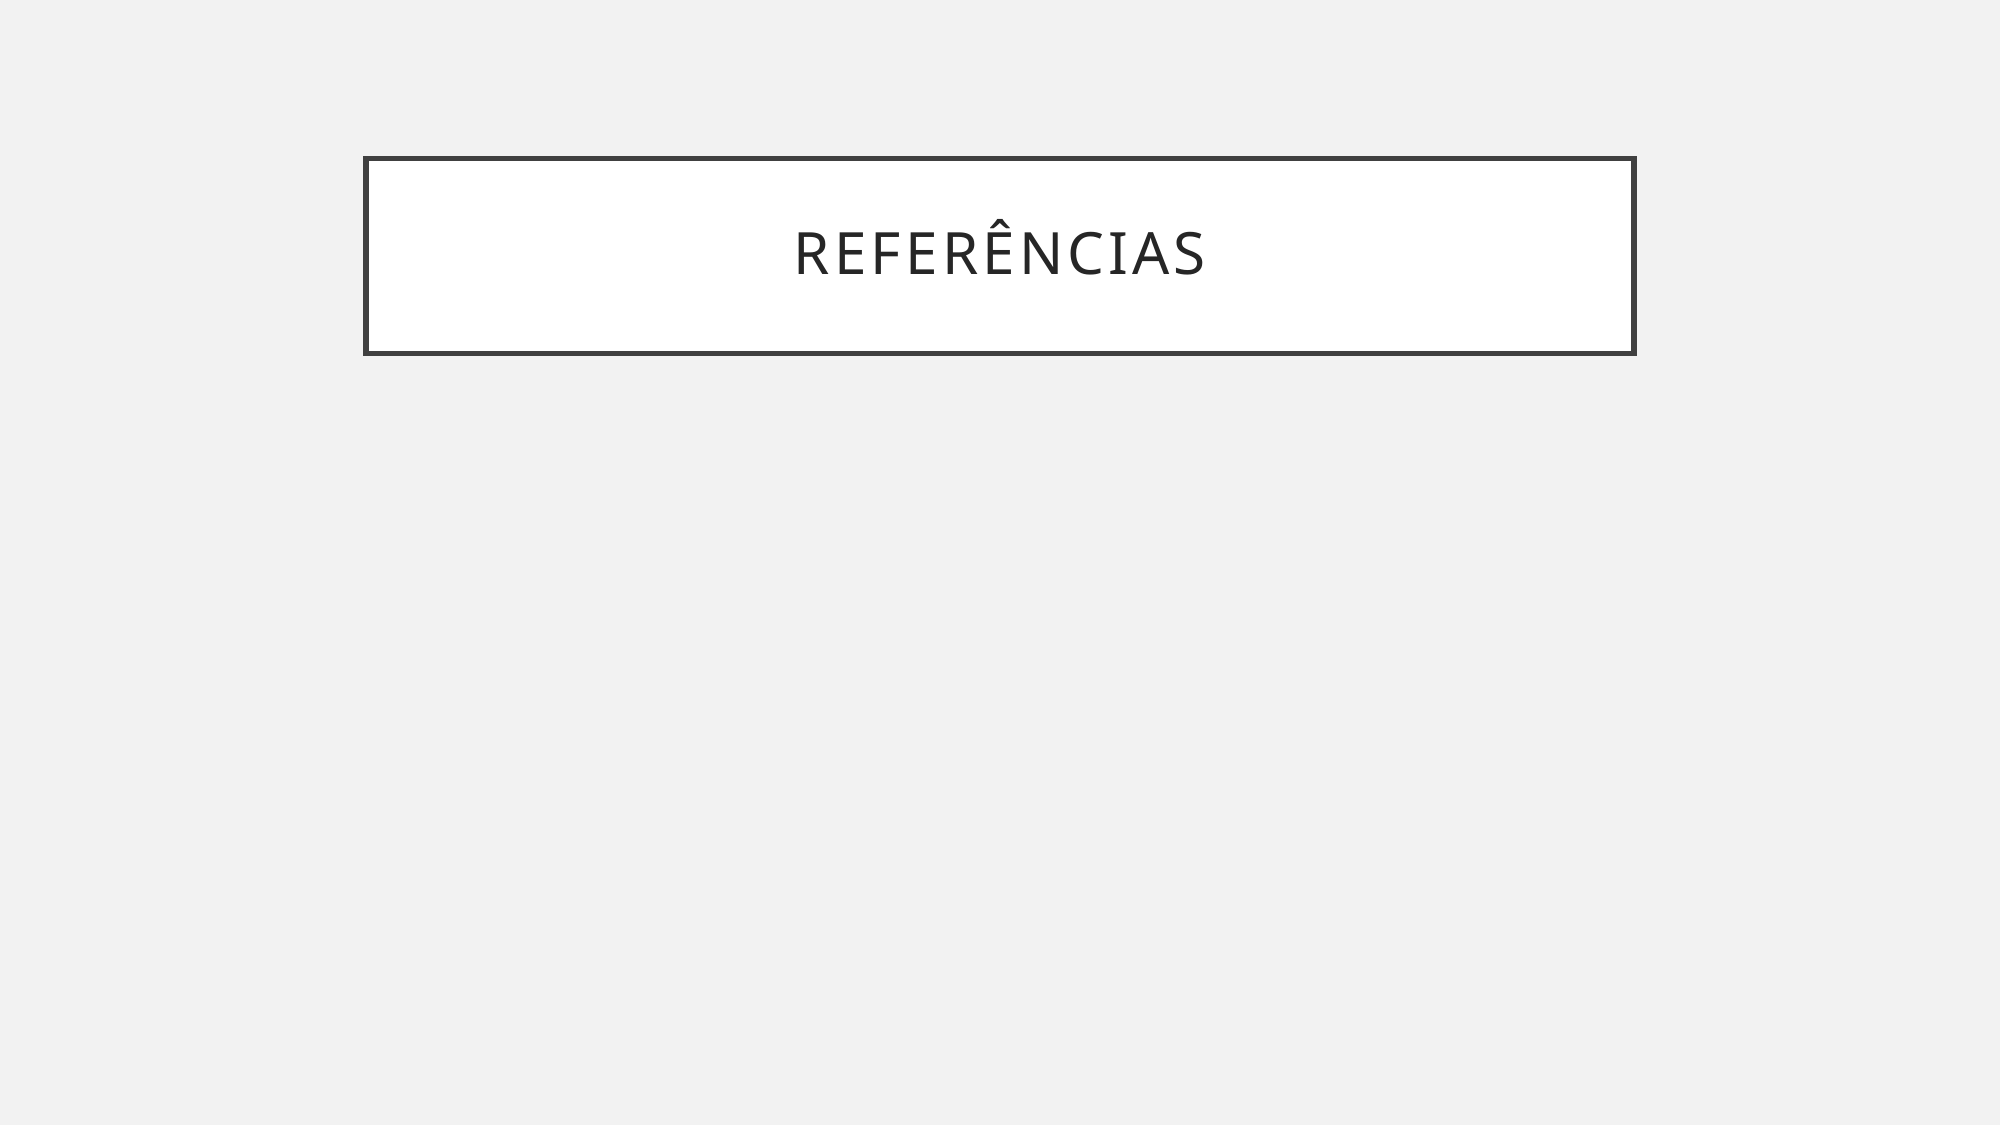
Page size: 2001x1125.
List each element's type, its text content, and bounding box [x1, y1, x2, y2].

title Referências [363, 156, 1637, 356]
